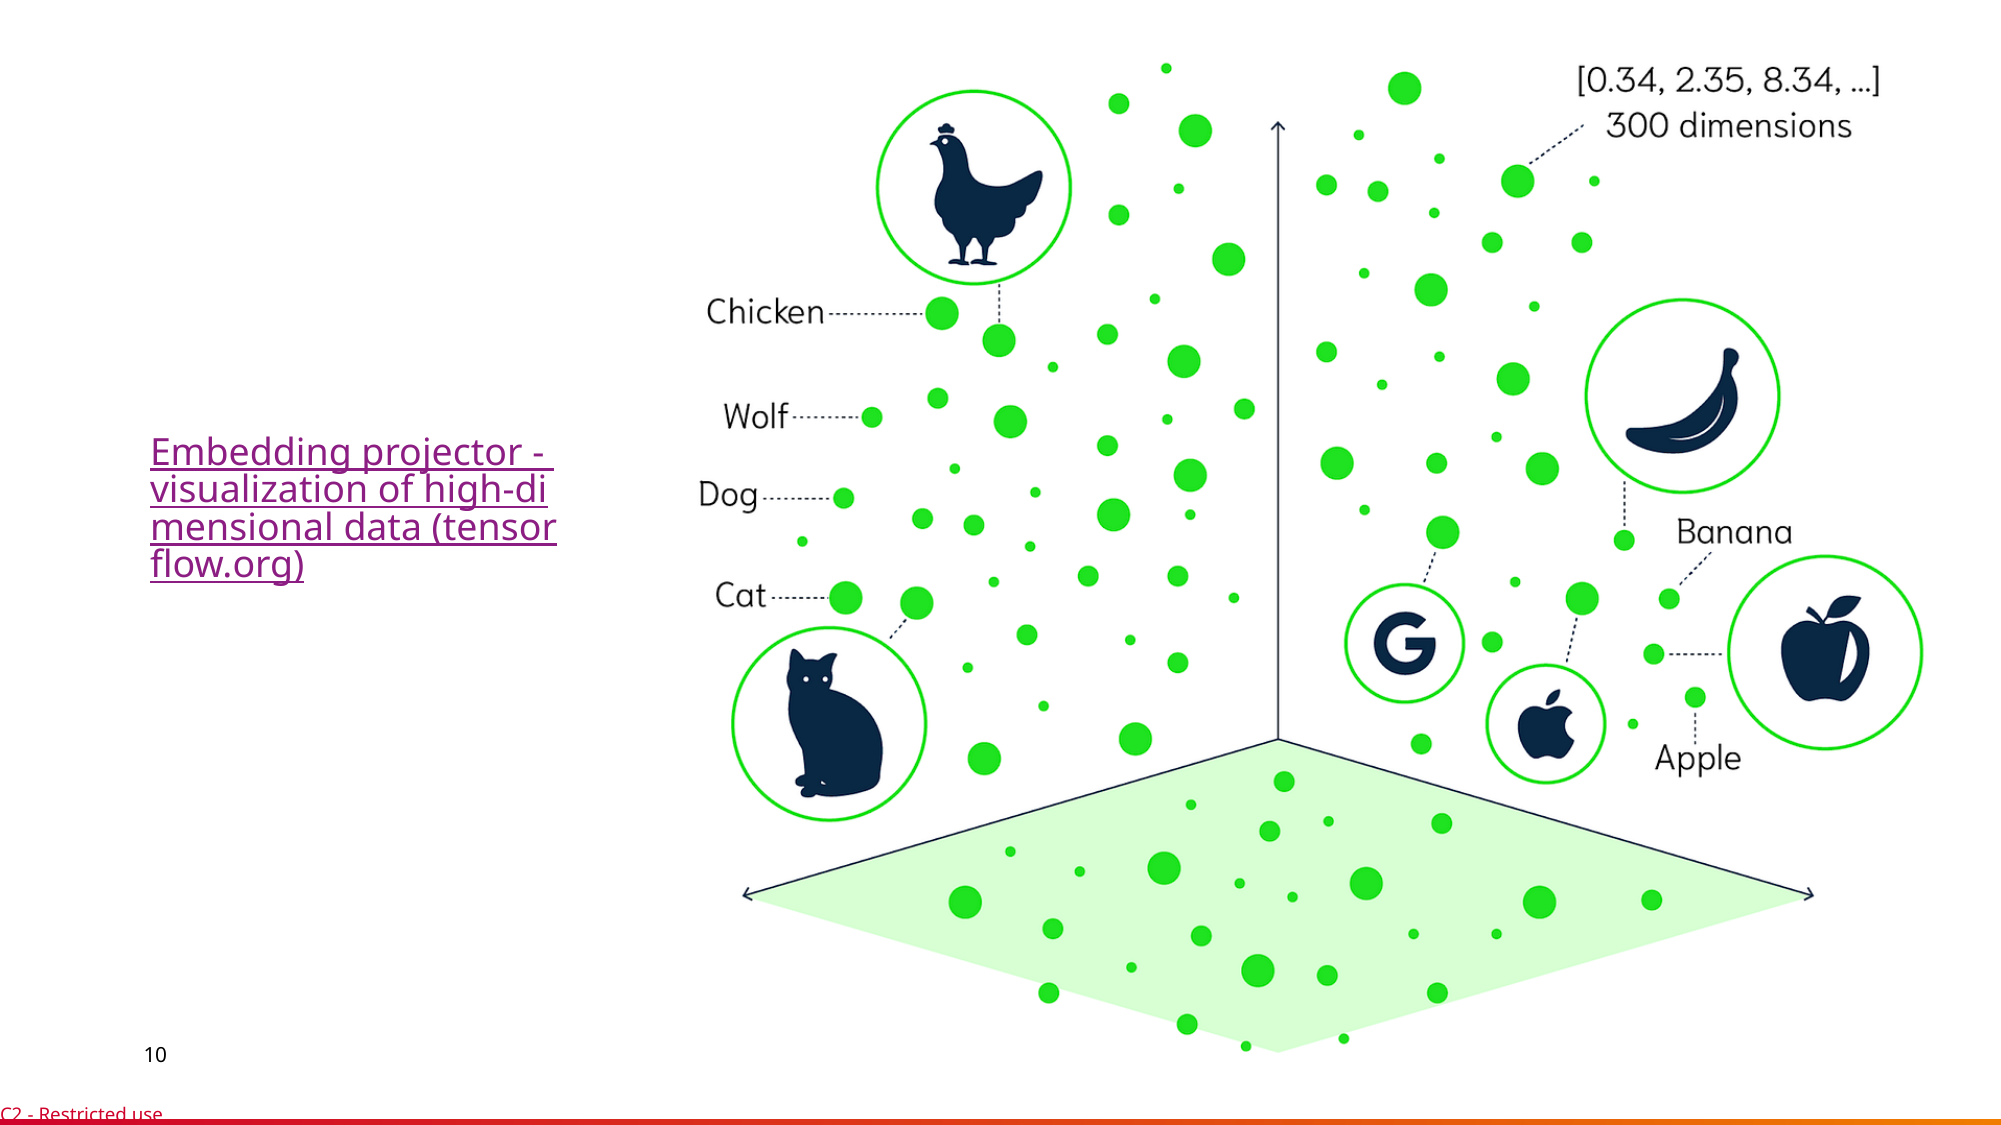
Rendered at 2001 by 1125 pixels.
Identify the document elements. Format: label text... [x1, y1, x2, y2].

picture [683, 46, 1937, 1079]
text_box Embedding projector - visualization of high-dimensional data (tensorflow.org) [135, 420, 585, 487]
